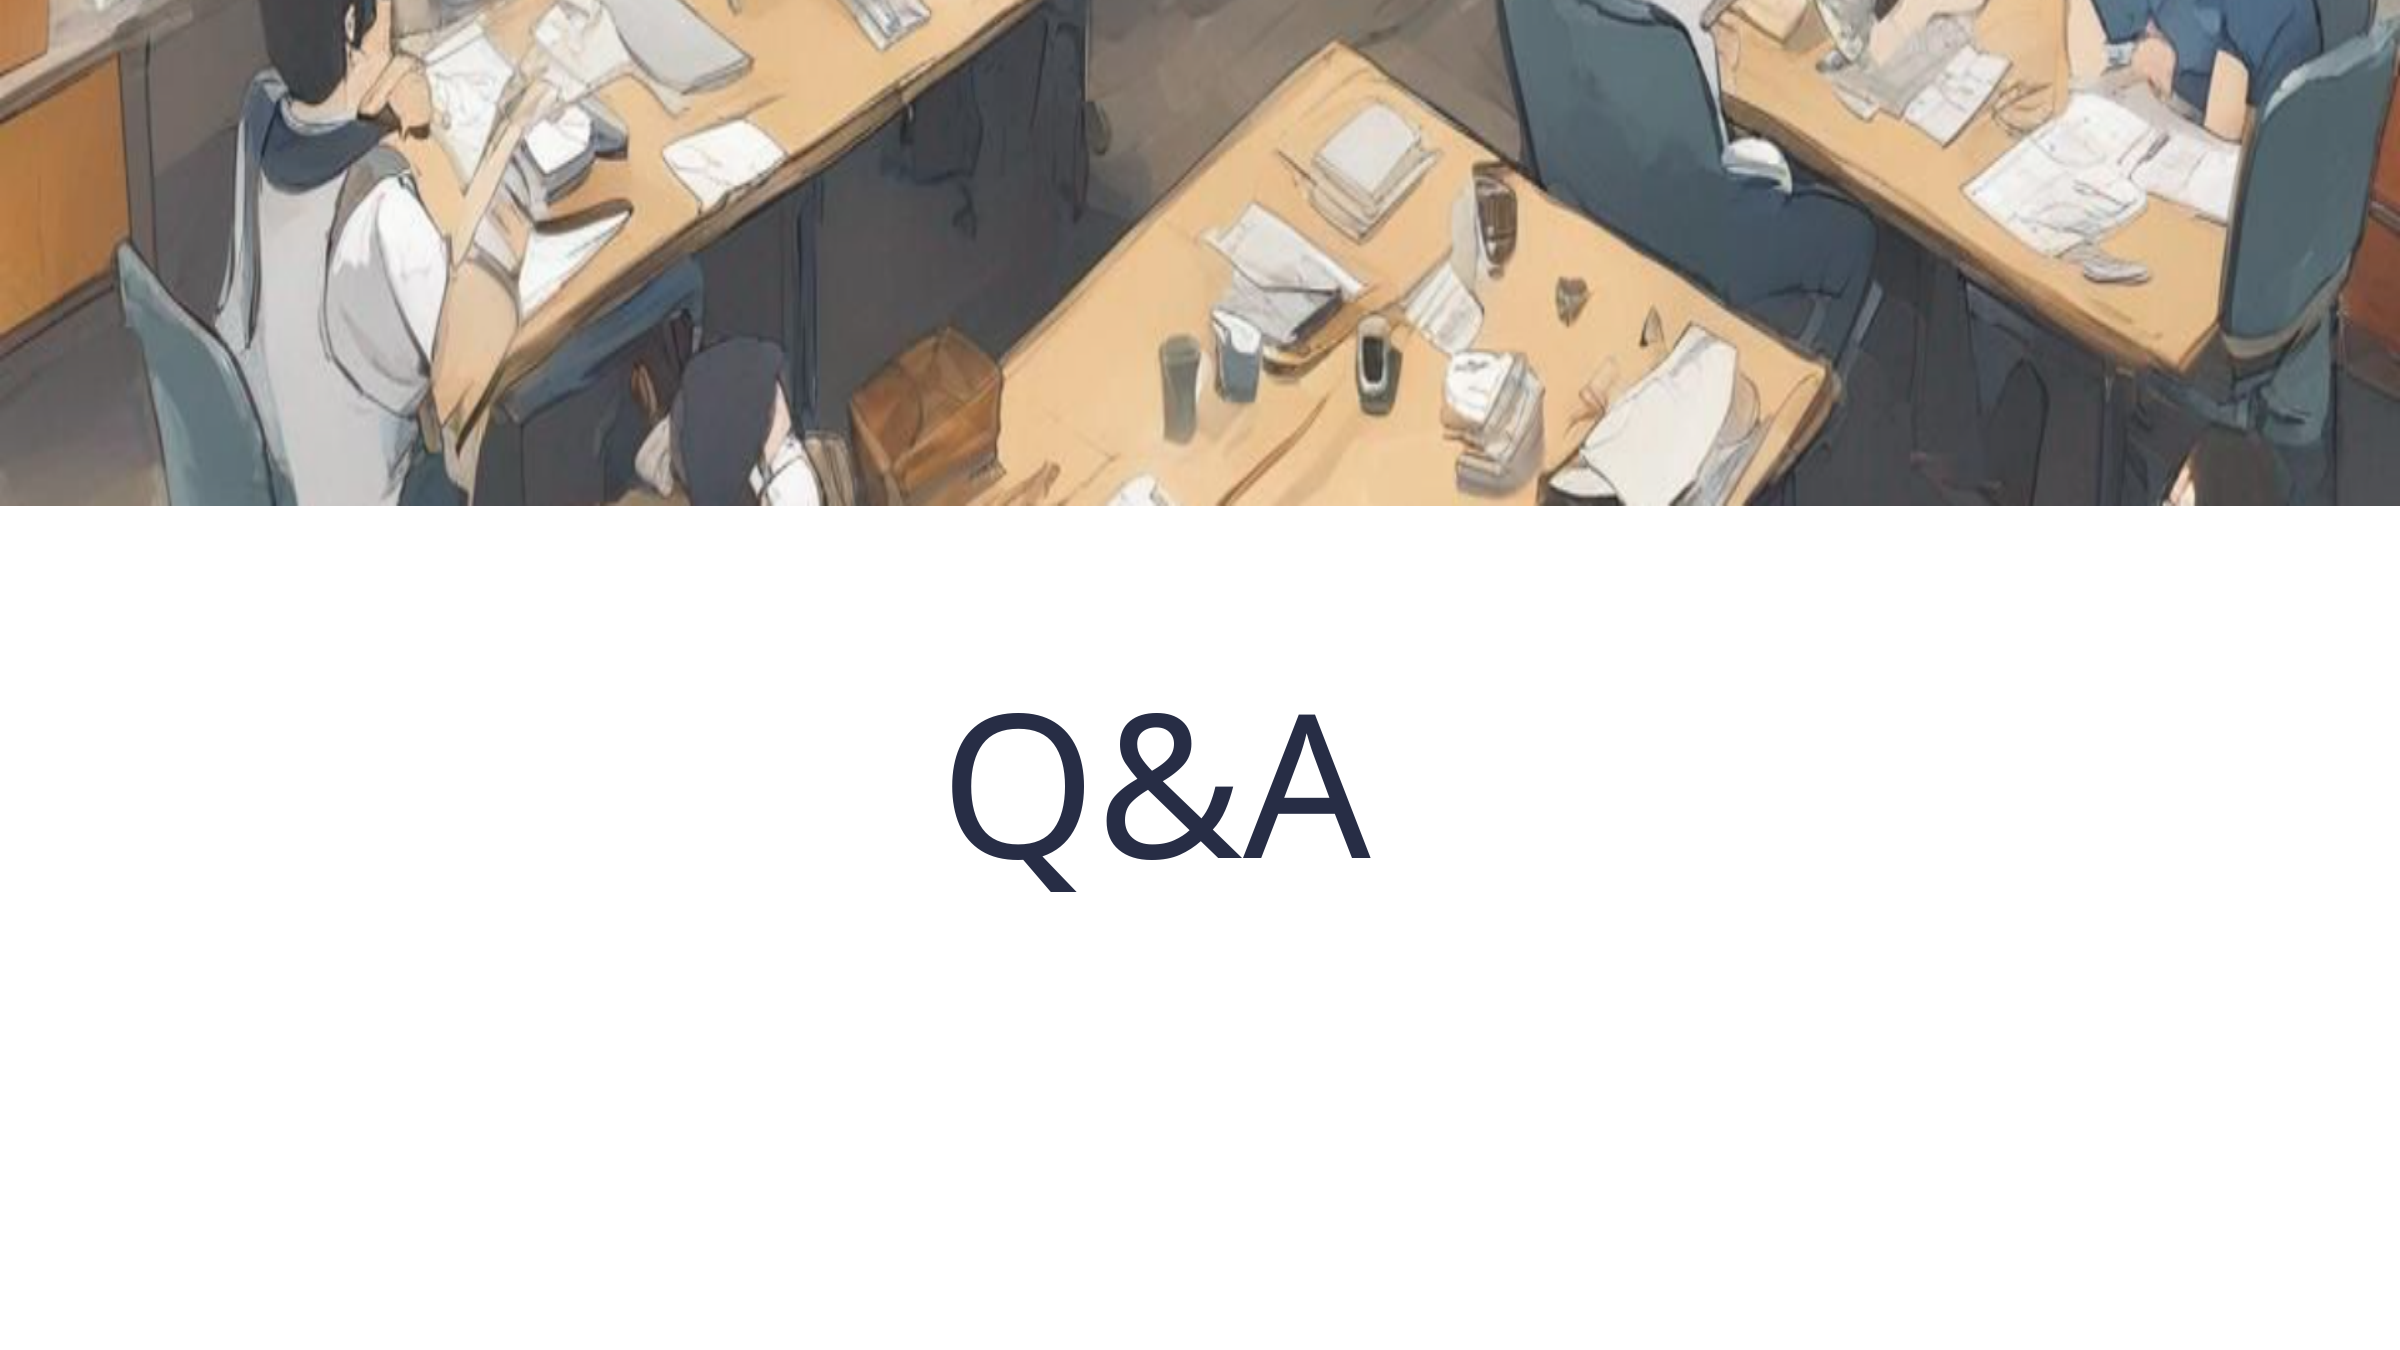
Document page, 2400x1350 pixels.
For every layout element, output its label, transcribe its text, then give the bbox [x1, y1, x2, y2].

text_box Q&A [674, 811, 1638, 1190]
picture [0, 0, 2400, 506]
